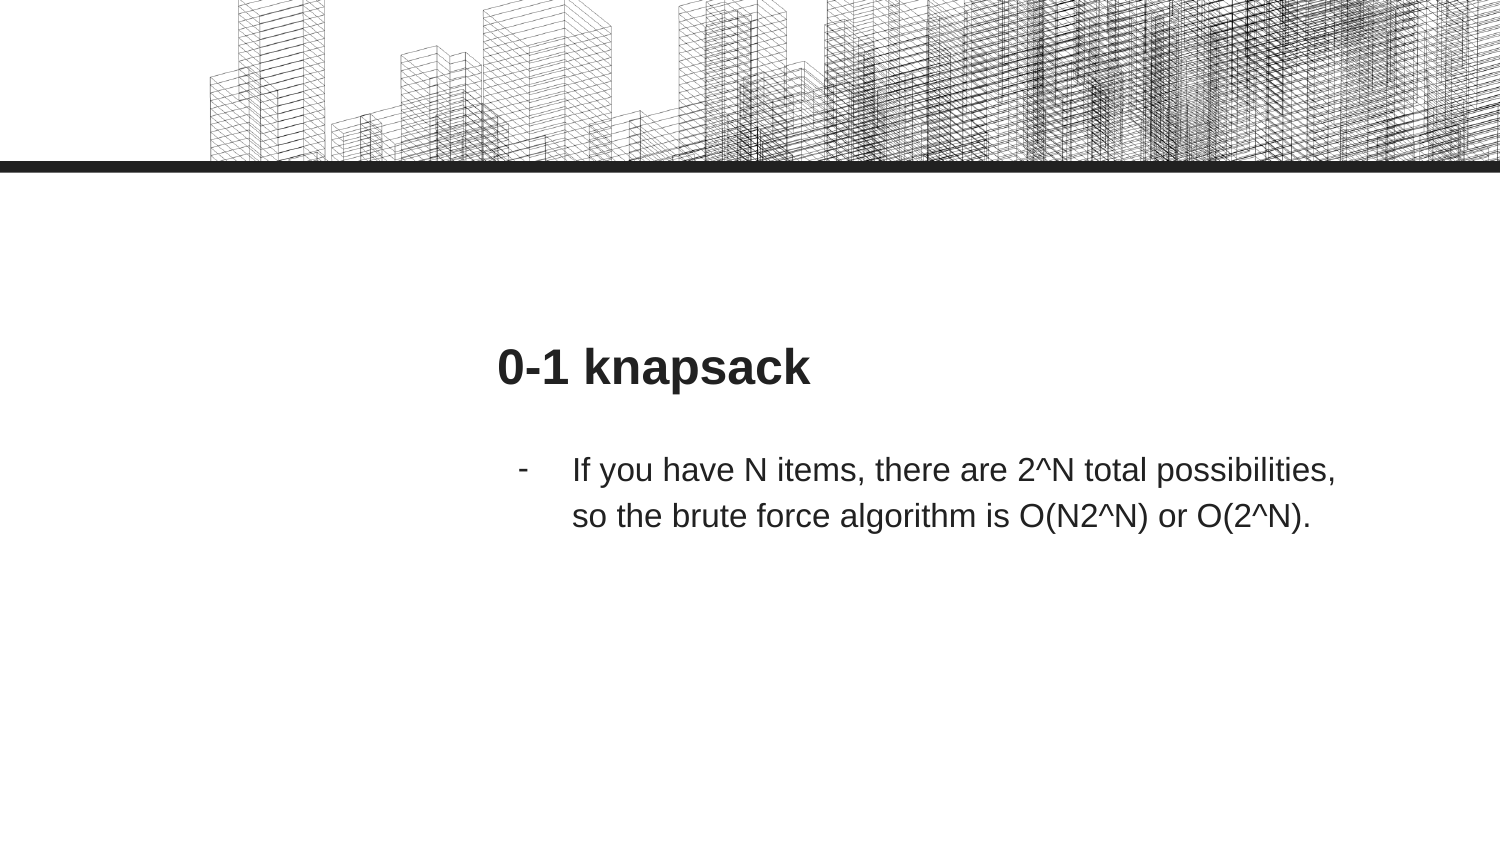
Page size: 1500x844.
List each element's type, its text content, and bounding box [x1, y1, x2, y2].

list If you have N items, there are 2^N total possibilities, so the brute force algorithm is O(N2^N) or O(2^N). [482, 426, 1366, 710]
picture [0, 0, 1500, 161]
title 0-1 knapsack [482, 242, 1365, 410]
